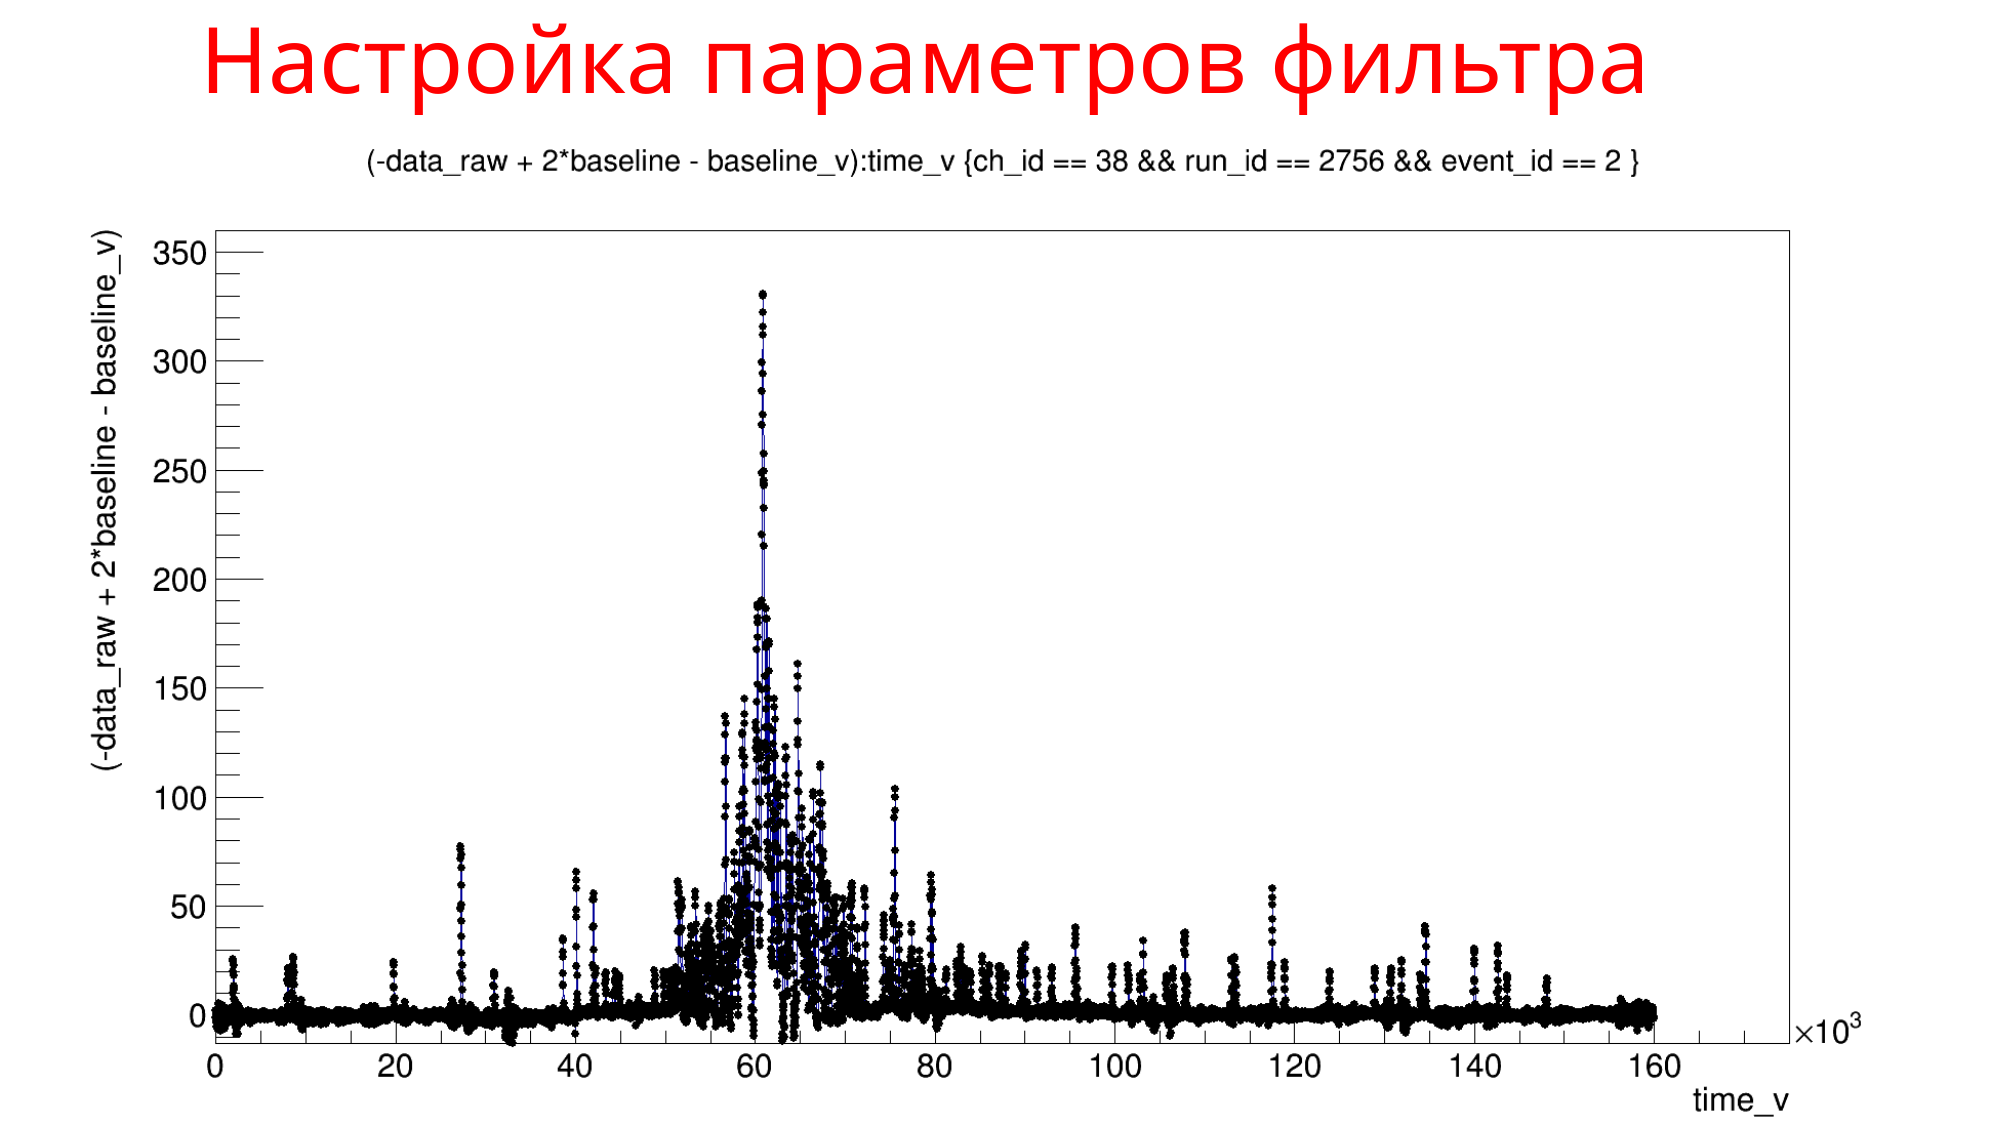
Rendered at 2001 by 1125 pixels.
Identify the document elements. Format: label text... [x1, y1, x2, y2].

title Настройка параметров фильтра [0, 0, 1853, 129]
picture [82, 141, 1868, 1125]
